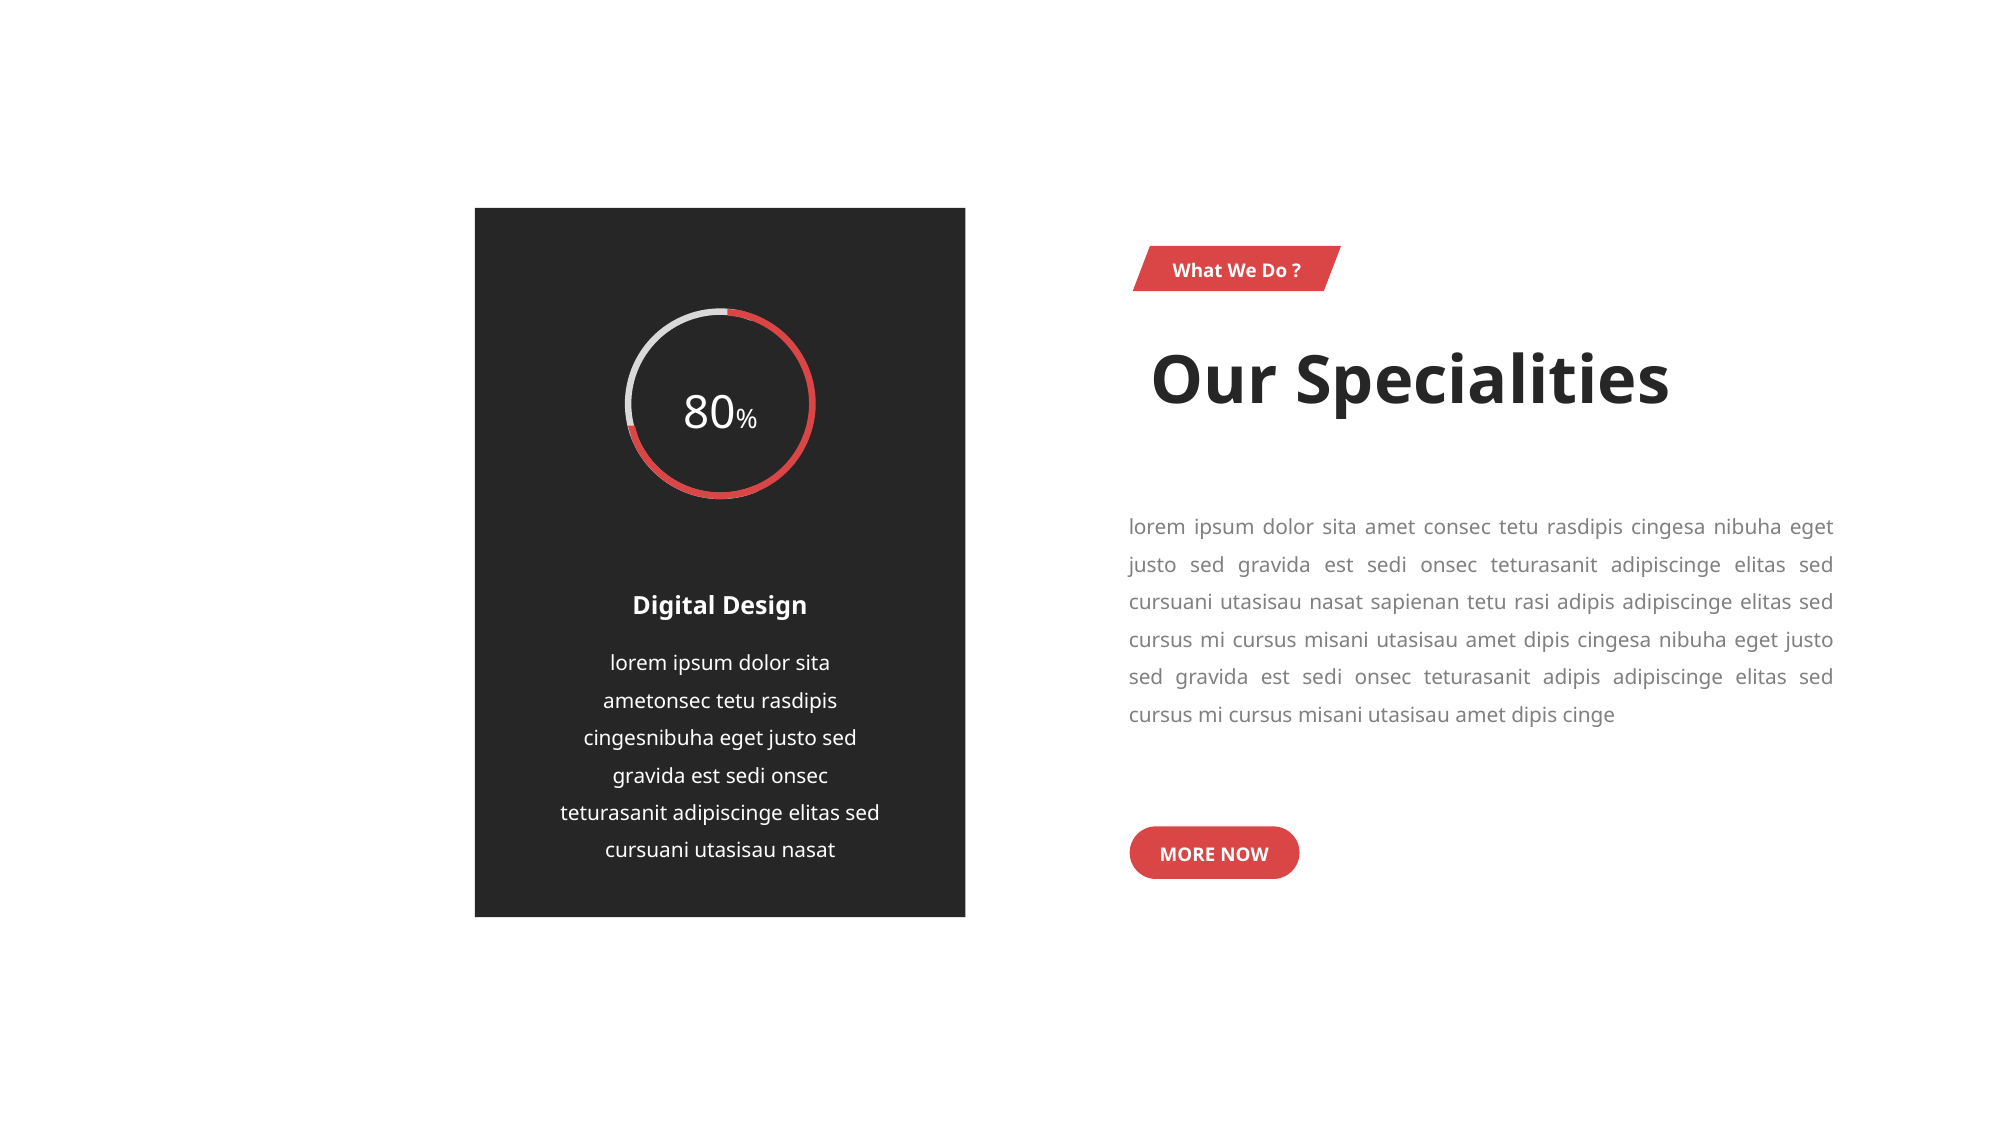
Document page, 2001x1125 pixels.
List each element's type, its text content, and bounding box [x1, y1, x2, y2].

text_box Digital Design [597, 581, 874, 627]
text_box [597, 207, 967, 918]
text_box 80% [638, 374, 802, 445]
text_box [1114, 245, 1849, 879]
picture [0, 128, 597, 997]
text_box [624, 308, 727, 425]
text_box lorem ipsum dolor sita ametonsec tetu rasdipis cingesnibuha eget justo sed gravida est sedi onsec teturasanit adipiscinge elitas sed cursuani utasisau nasat [597, 630, 899, 870]
text_box [627, 308, 816, 500]
